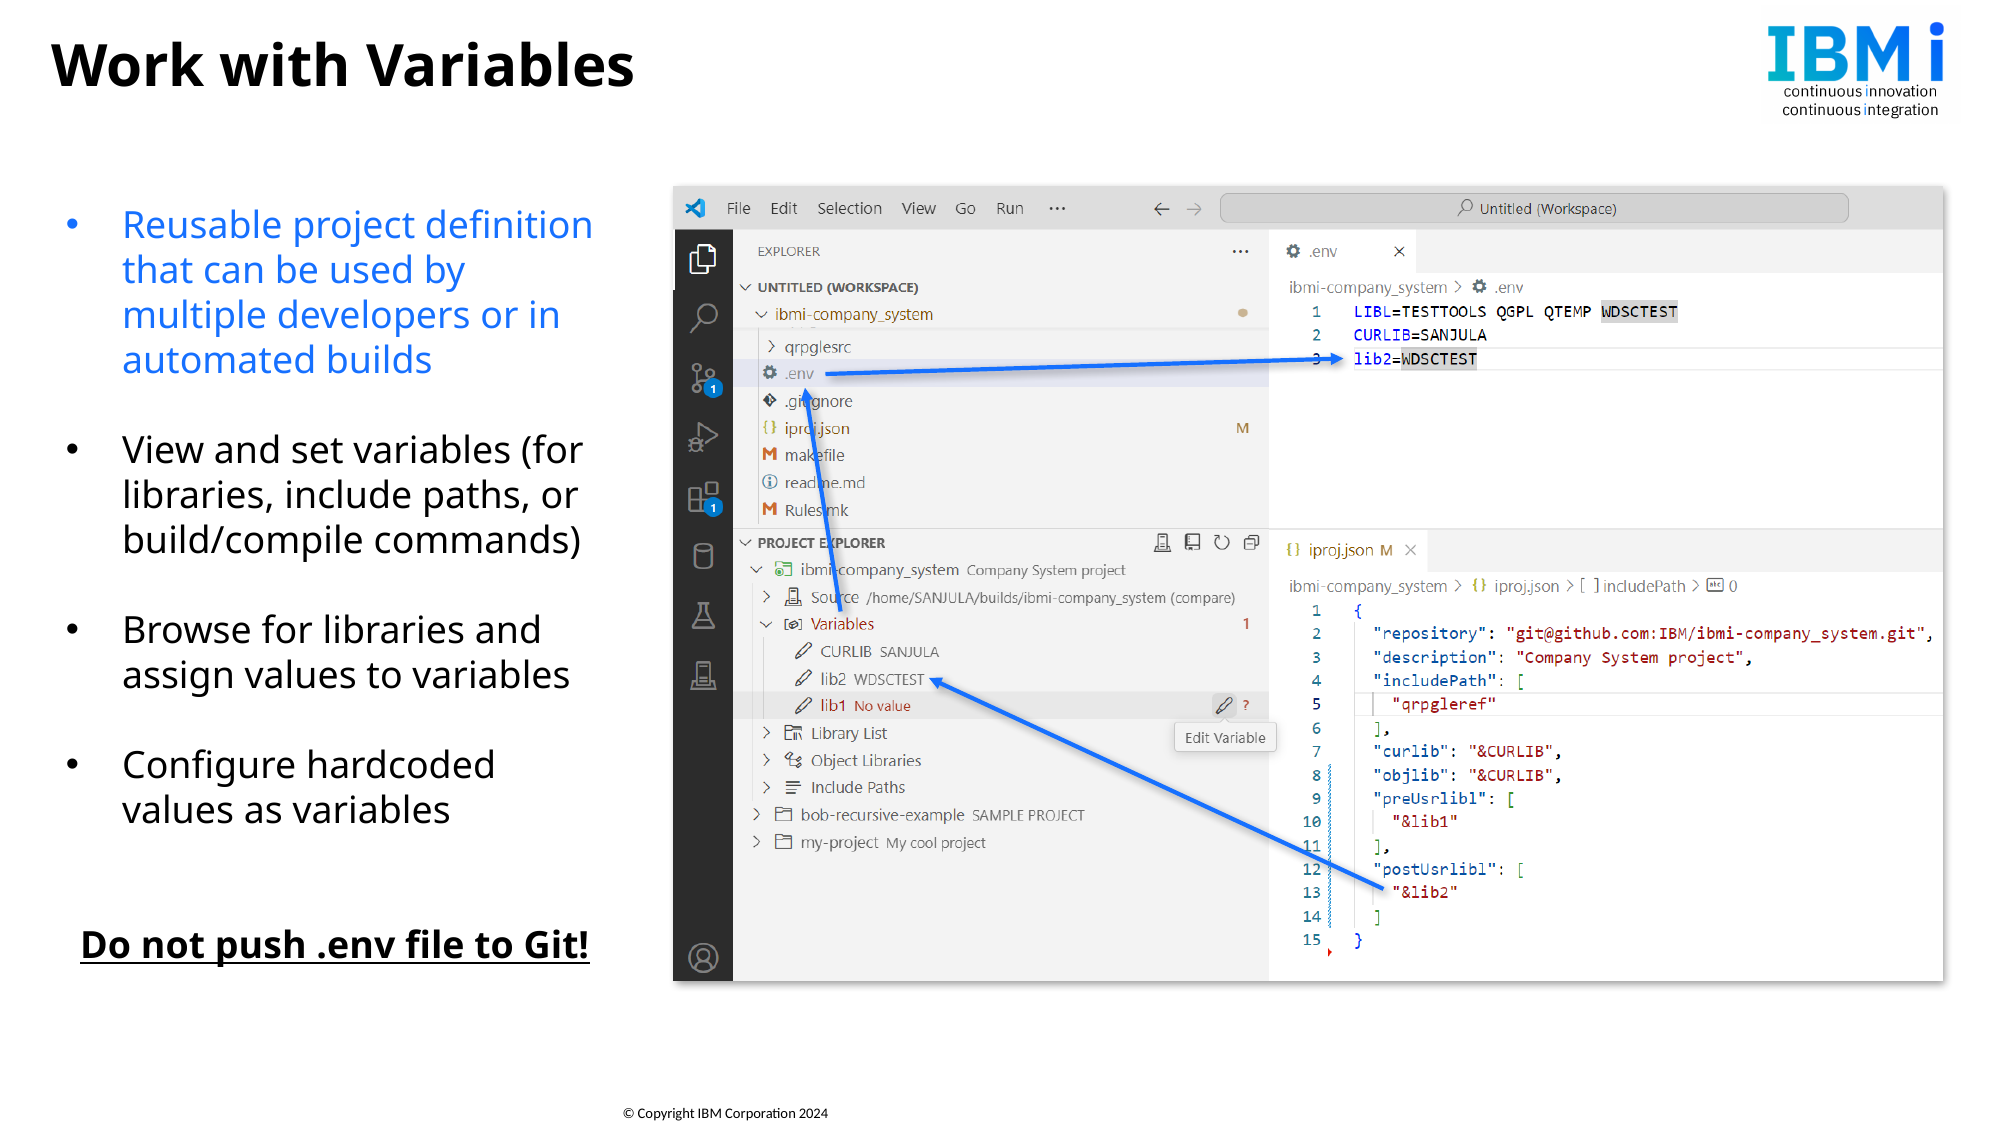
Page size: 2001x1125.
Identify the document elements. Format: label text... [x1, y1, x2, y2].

picture [673, 186, 1944, 981]
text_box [825, 358, 1344, 375]
picture [1761, 5, 1961, 124]
title Work with Variables [51, 36, 1721, 101]
list Reusable project definition that can be used by multiple developers or in automated builds View and set variables (for libraries, include paths, or build/compile commands) Browse for libraries and assign values to variables Configure hardcoded values as variables Do not push .env file to Git! [51, 186, 619, 981]
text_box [928, 677, 1384, 890]
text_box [804, 387, 841, 612]
